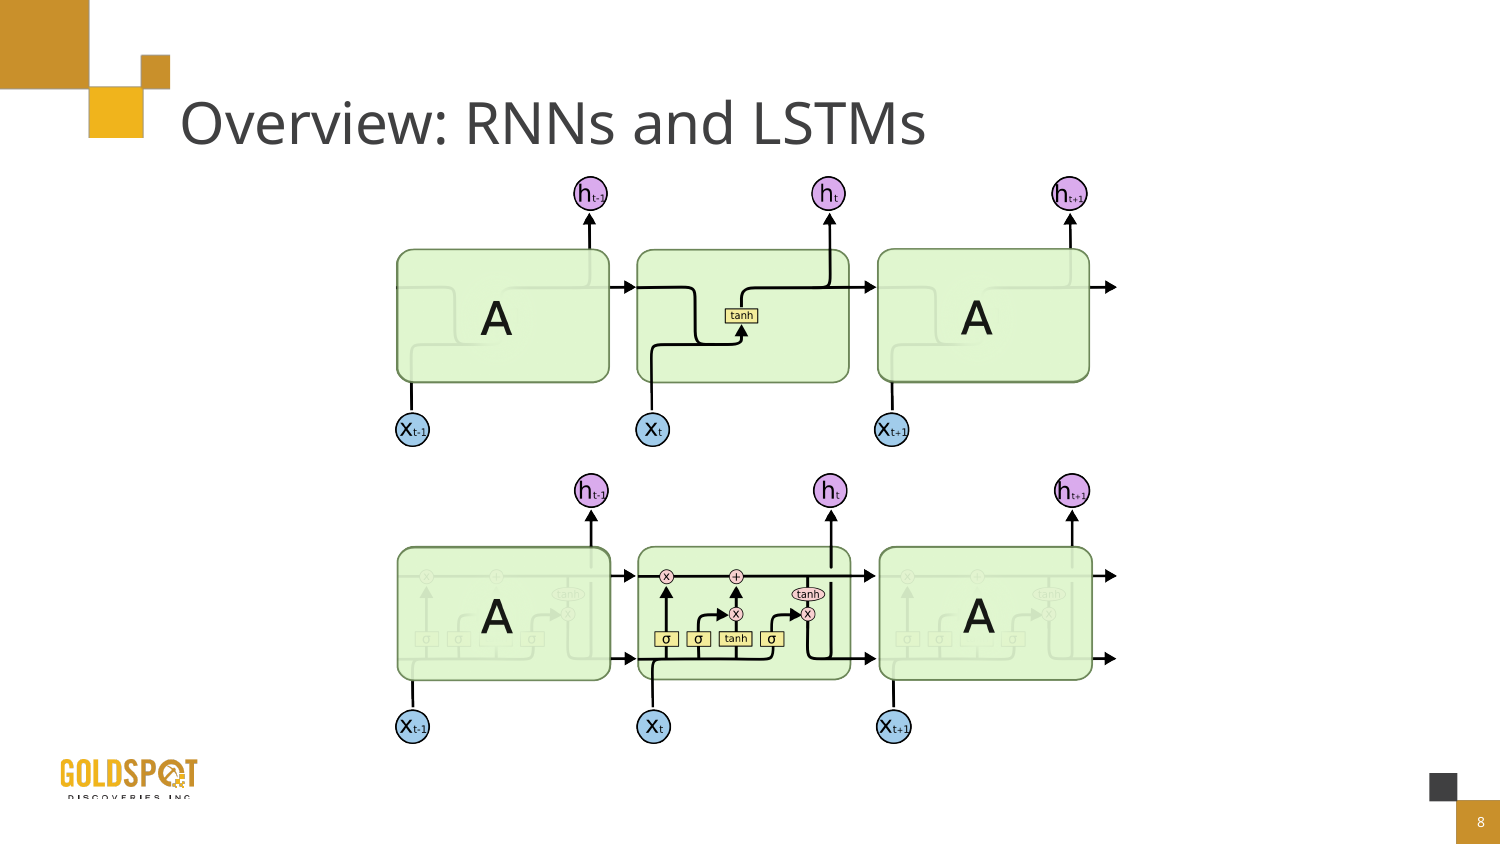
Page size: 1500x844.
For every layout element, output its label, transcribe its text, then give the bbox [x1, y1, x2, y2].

picture [395, 176, 1117, 447]
picture [395, 473, 1117, 745]
text_box [37, 164, 1475, 261]
title Overview: RNNs and LSTMs [164, 74, 1250, 164]
text_box 8 [1379, 764, 1500, 844]
